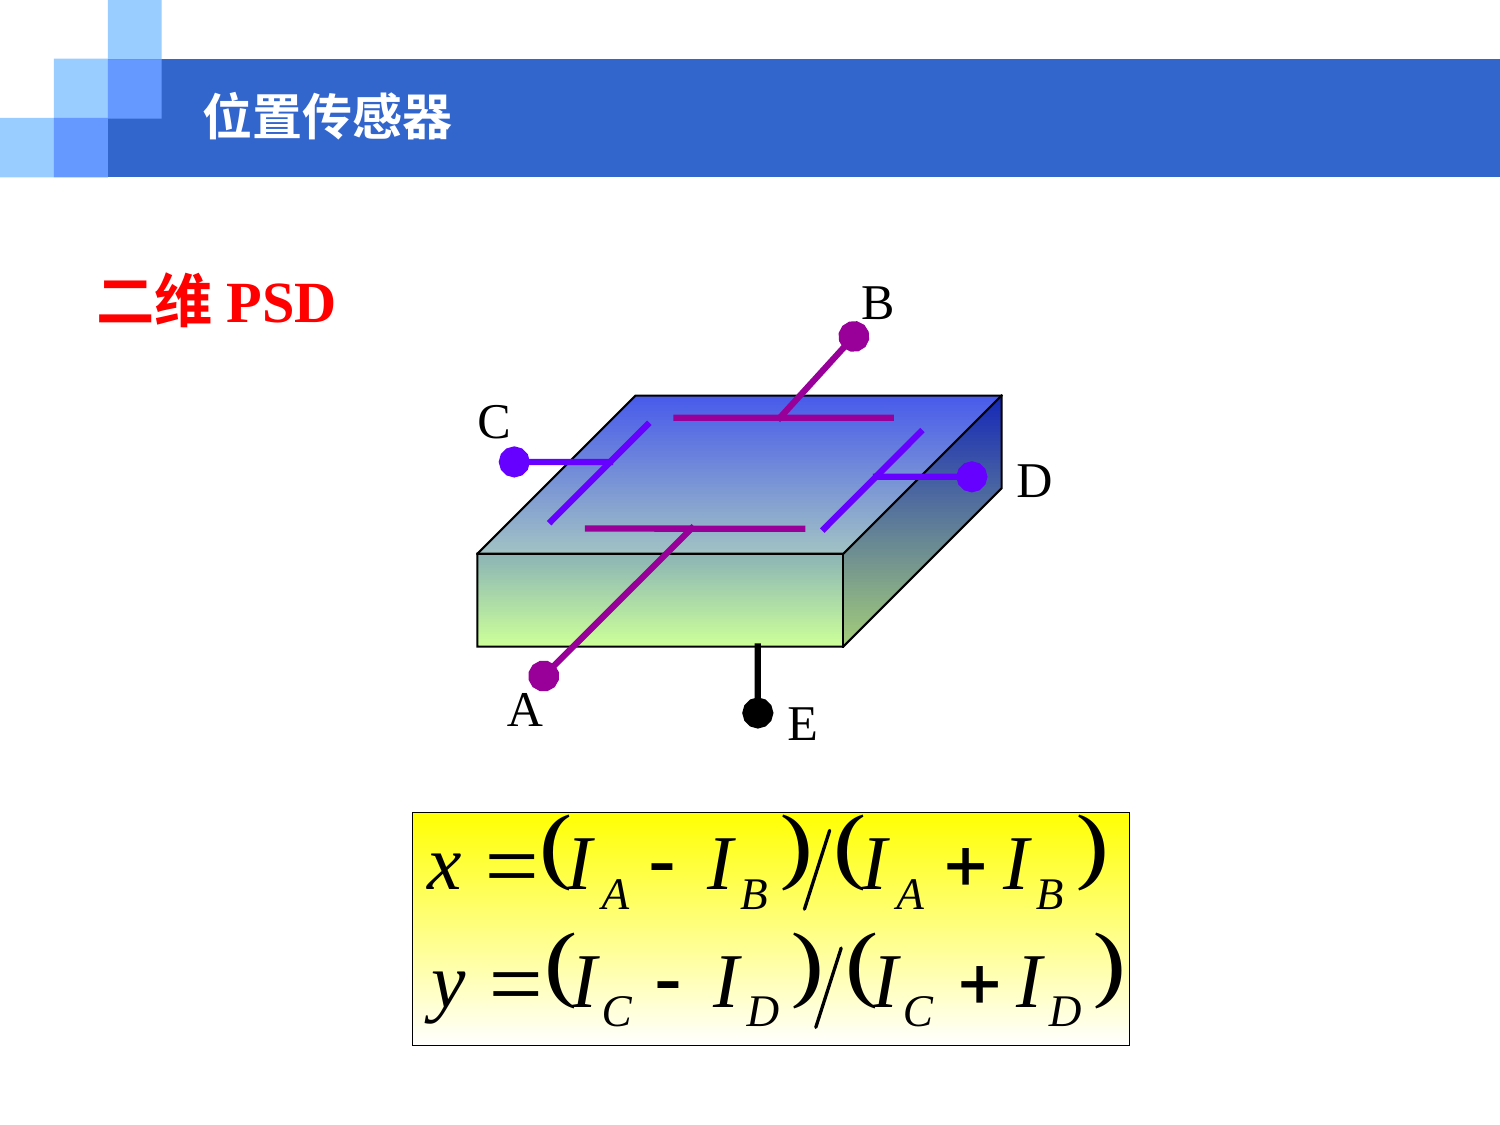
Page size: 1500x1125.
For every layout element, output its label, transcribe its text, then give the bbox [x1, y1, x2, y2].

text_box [412, 812, 1129, 1045]
text_box 位置传感器 [187, 74, 1400, 155]
text_box 二维PSD [81, 249, 352, 342]
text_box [462, 262, 1076, 759]
